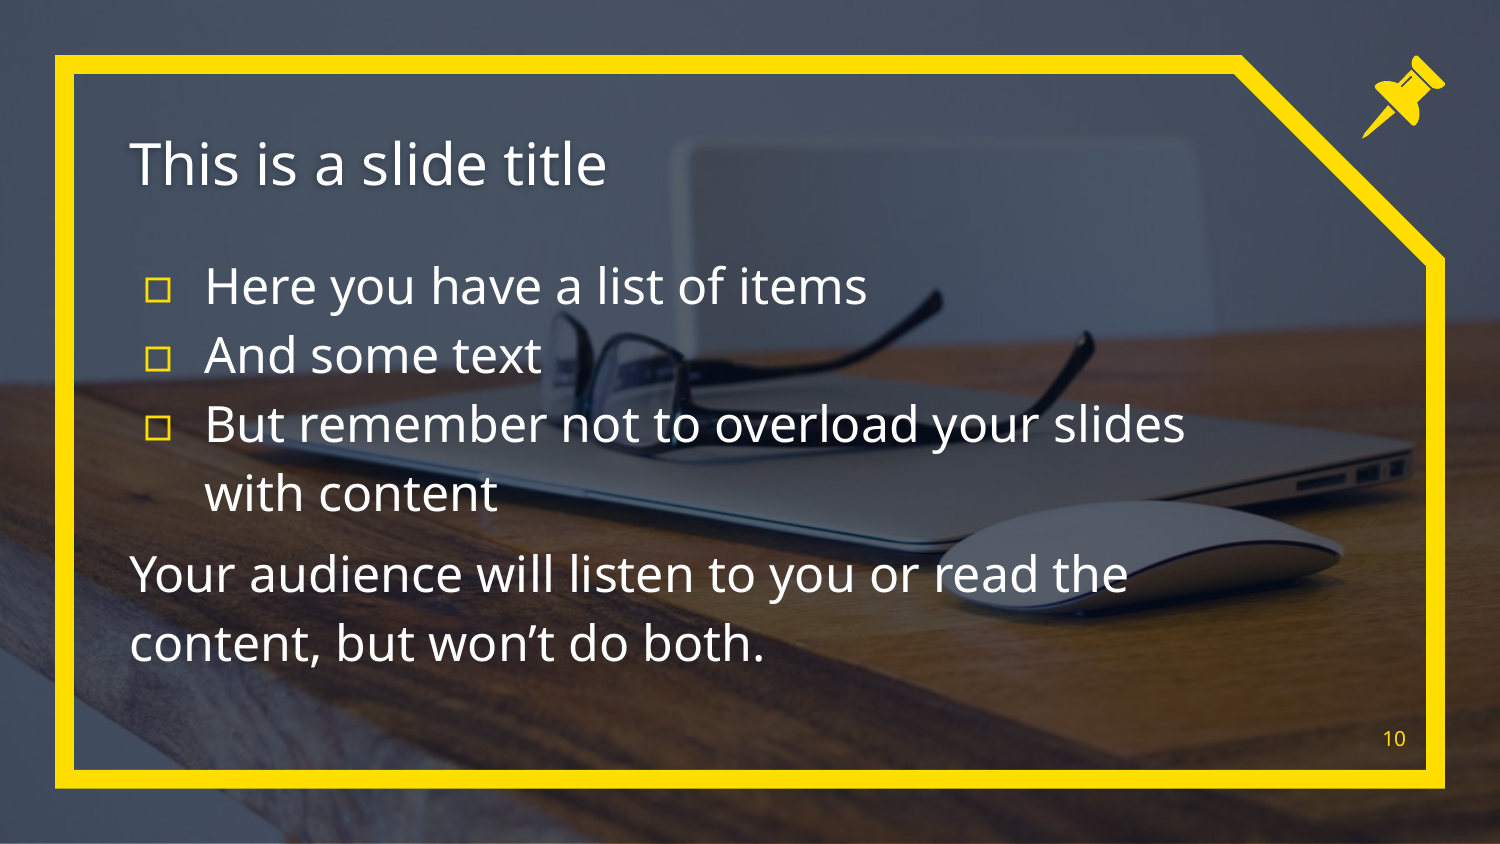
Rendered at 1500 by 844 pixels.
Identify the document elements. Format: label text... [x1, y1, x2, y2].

slide_number 10 [1366, 711, 1406, 755]
picture [0, 0, 1500, 844]
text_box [1361, 55, 1446, 139]
list Here you have a list of items And some text But remember not to overload your slides with content Your audience will listen to you or read the content, but won’t do both. [129, 245, 1232, 714]
title This is a slide title [129, 117, 1232, 197]
